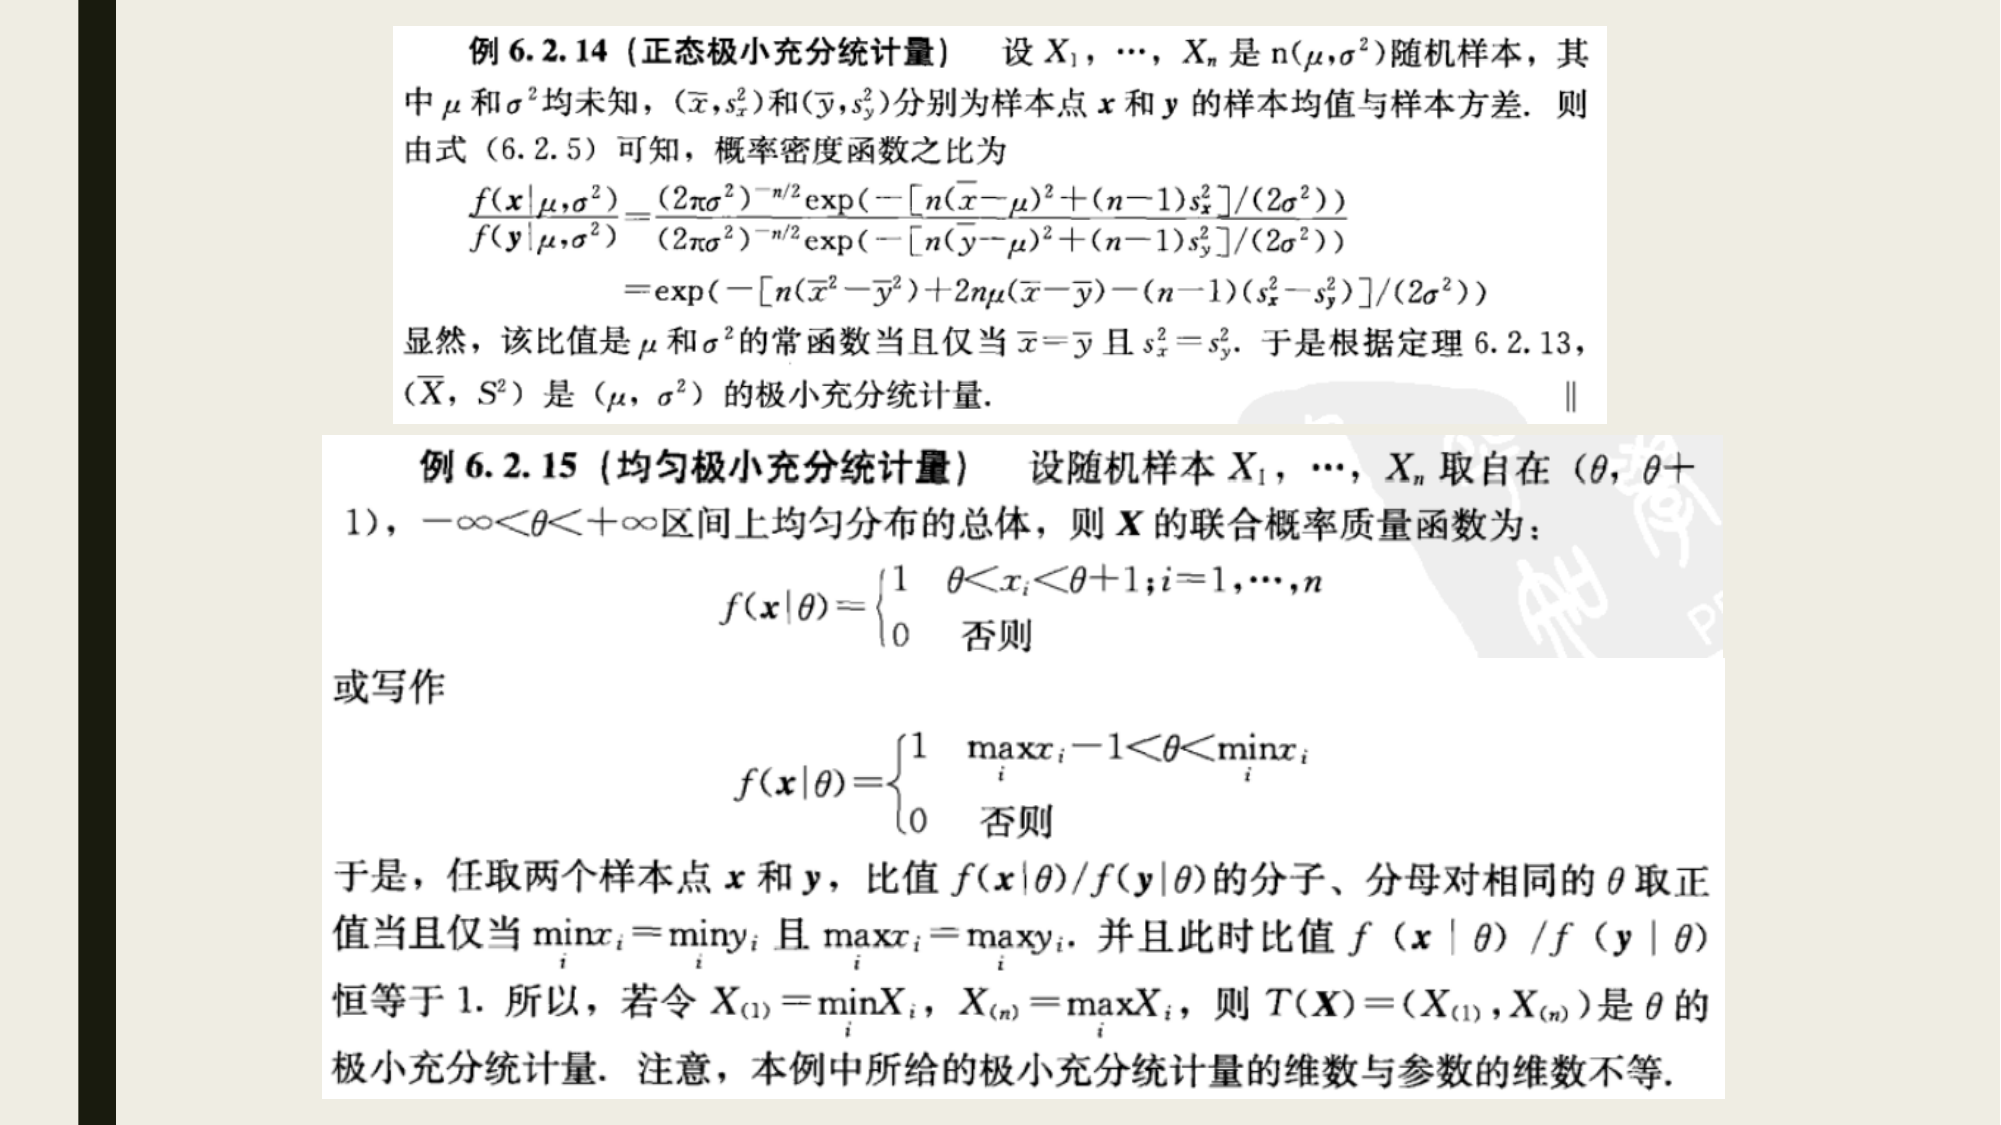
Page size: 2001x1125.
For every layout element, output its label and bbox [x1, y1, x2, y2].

picture [393, 26, 1607, 424]
picture [322, 435, 1725, 1099]
